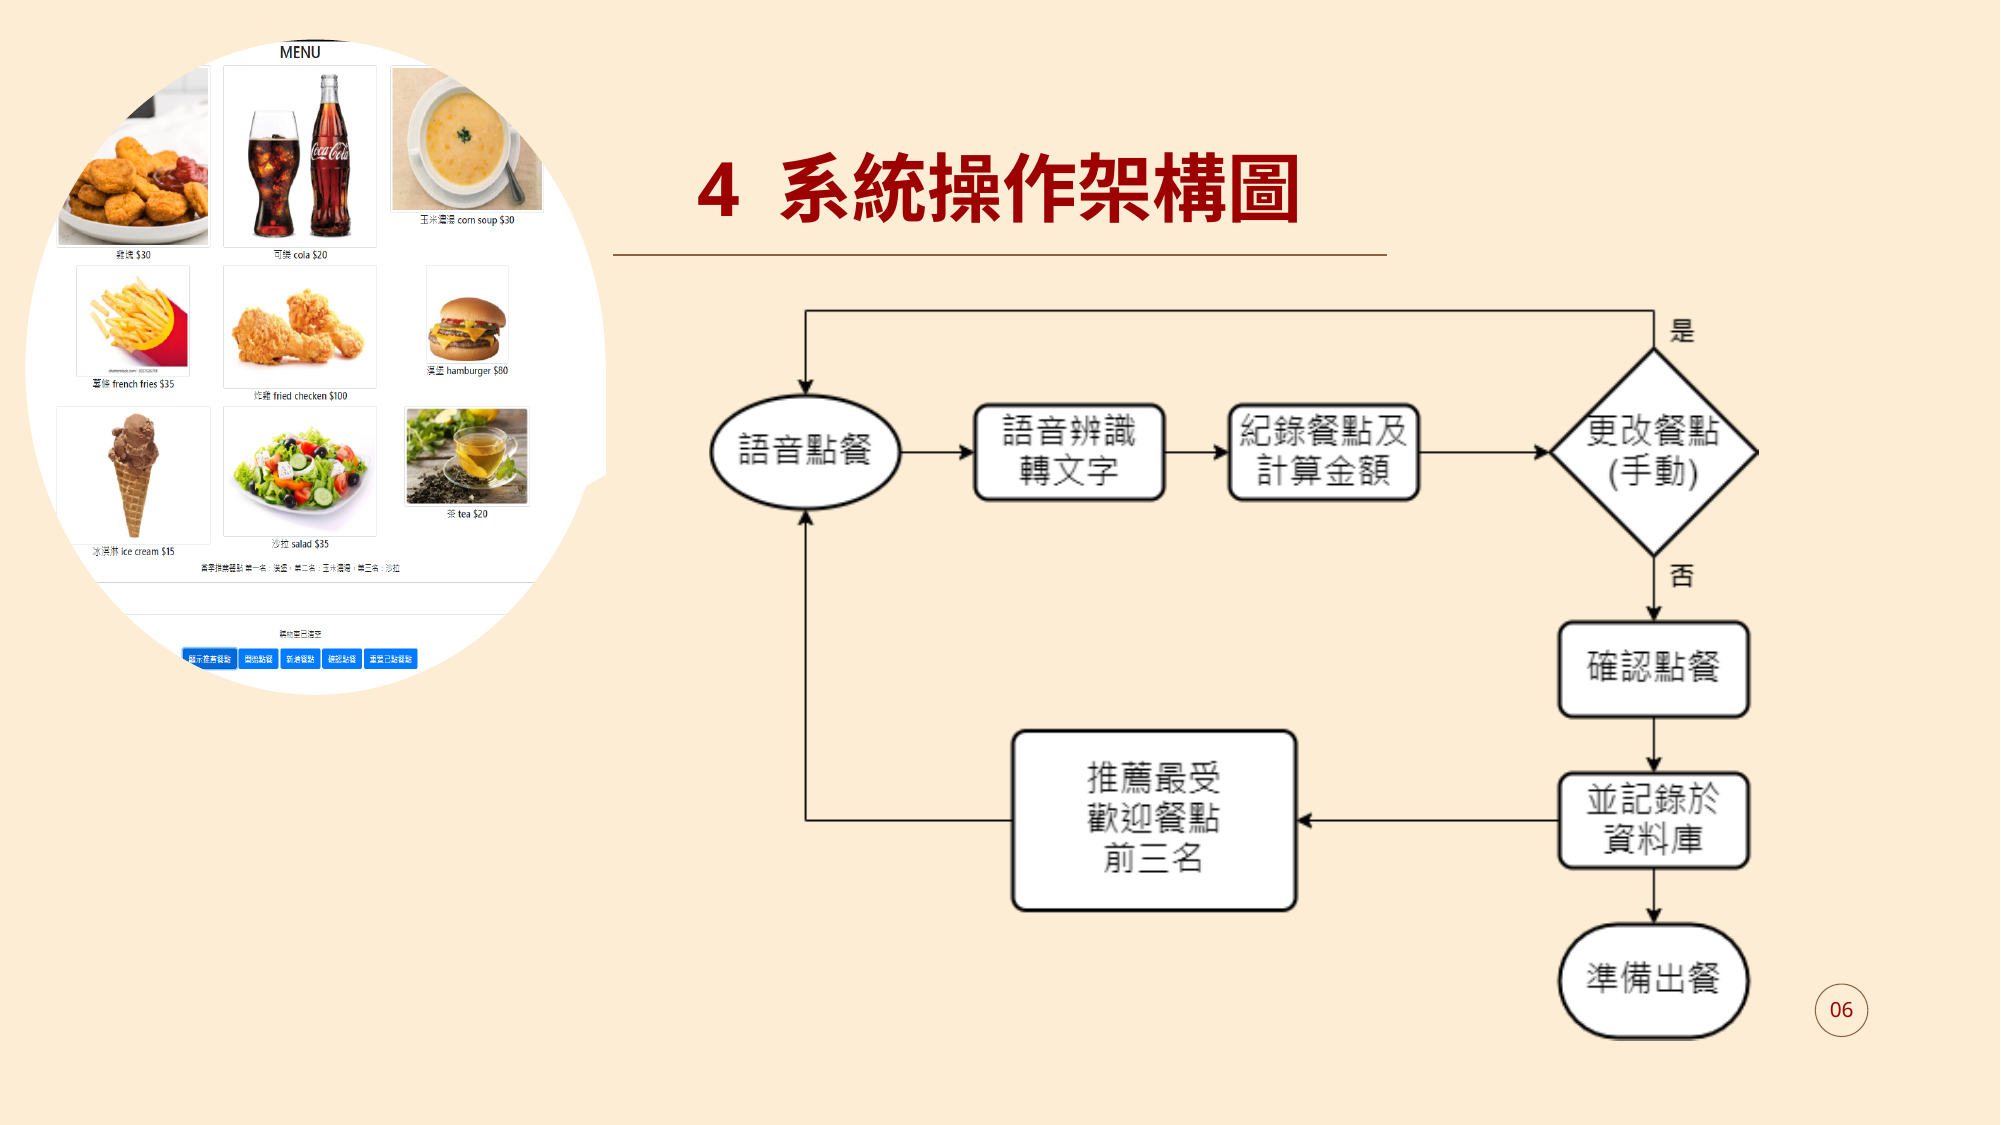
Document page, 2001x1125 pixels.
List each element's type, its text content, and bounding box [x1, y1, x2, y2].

picture [709, 297, 1759, 1041]
title 4 系統操作架構圖 [513, 124, 1863, 240]
slide_number 06 [1811, 980, 1872, 1041]
text_box [24, 38, 670, 696]
